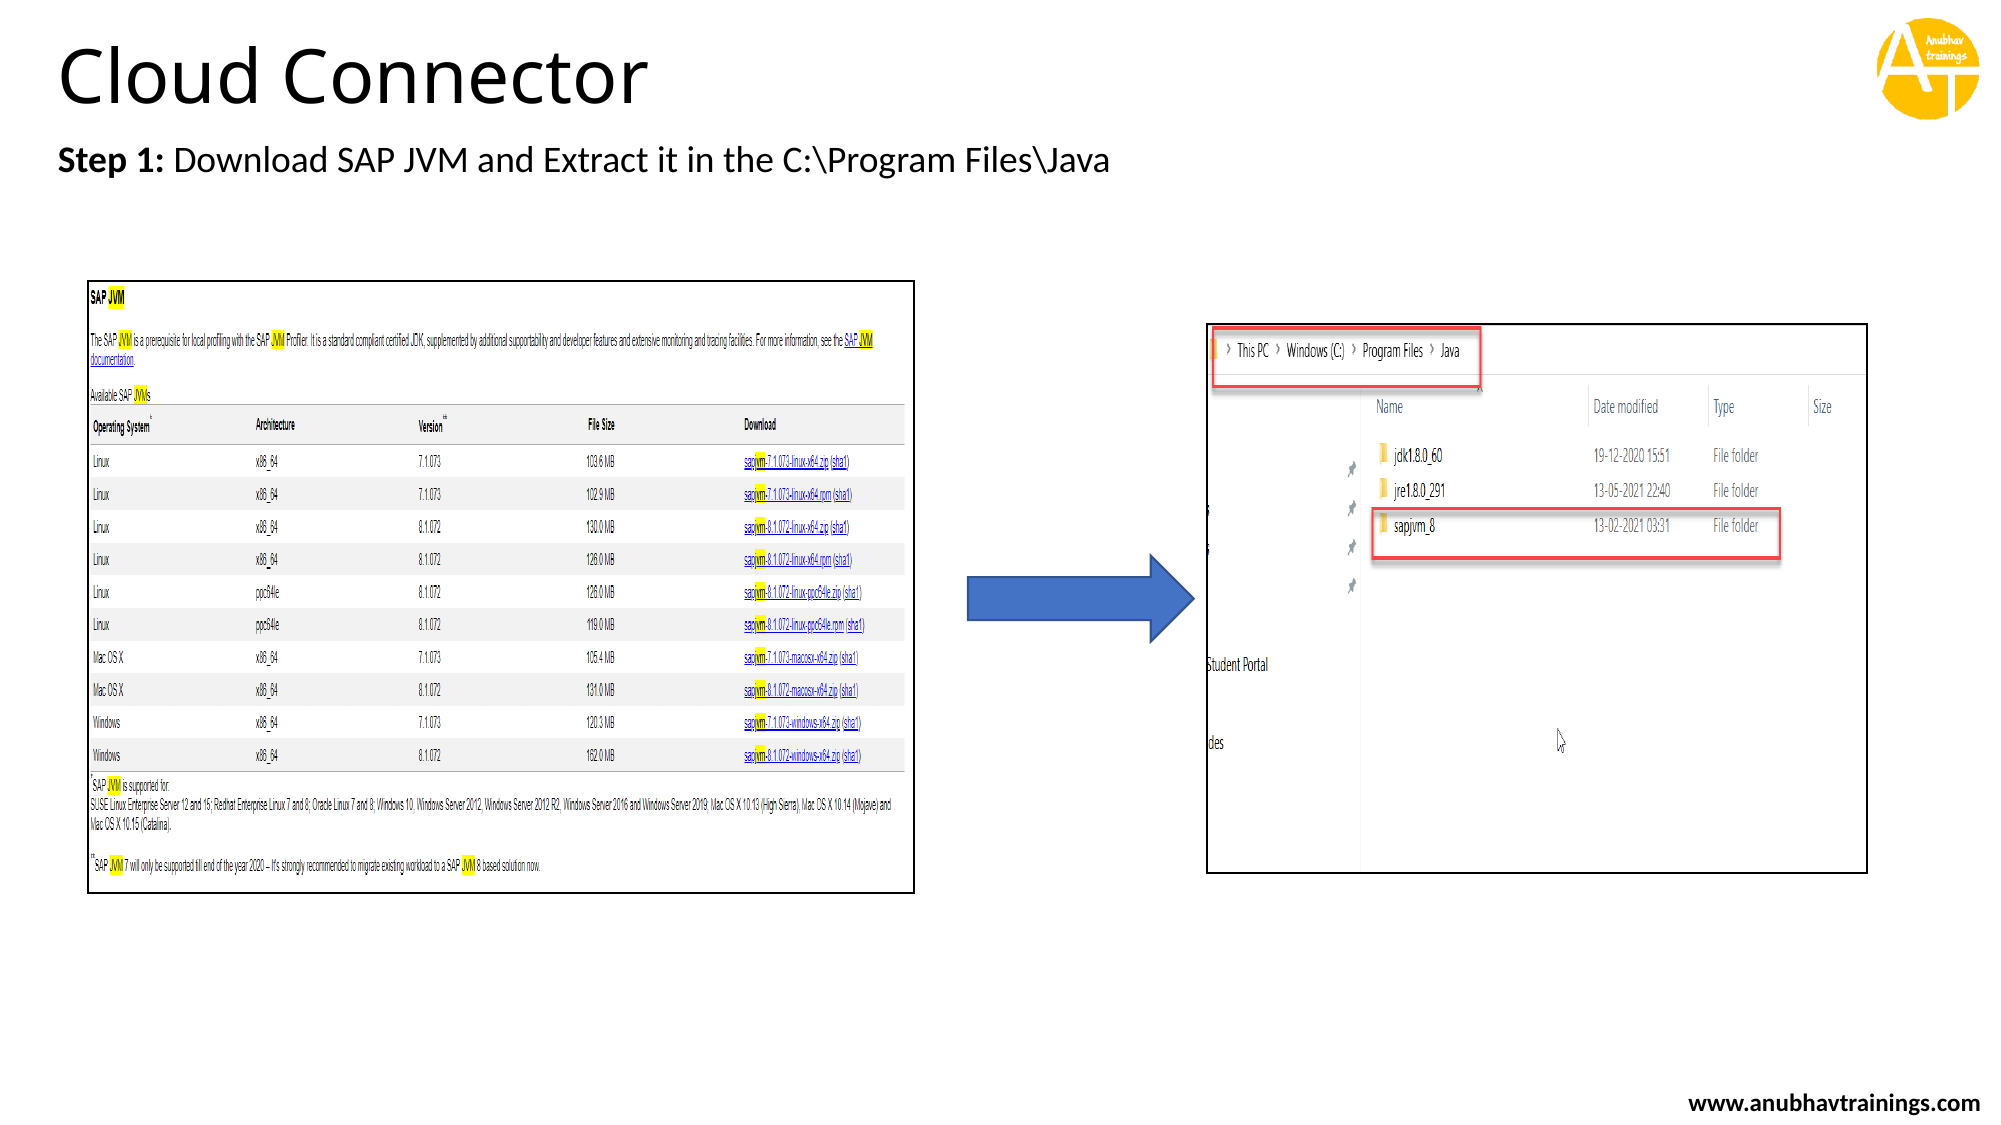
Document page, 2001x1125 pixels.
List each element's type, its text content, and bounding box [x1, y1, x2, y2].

picture [1866, 11, 1985, 128]
footer www.anubhavtrainings.com [1669, 1089, 2000, 1114]
picture [1207, 324, 1866, 873]
text_box Cloud Connector [42, 30, 1319, 127]
text_box [967, 555, 1194, 642]
picture [88, 281, 913, 893]
text_box Step 1: Download SAP JVM and Extract it in the C:\Program Files\Java [42, 127, 1874, 188]
